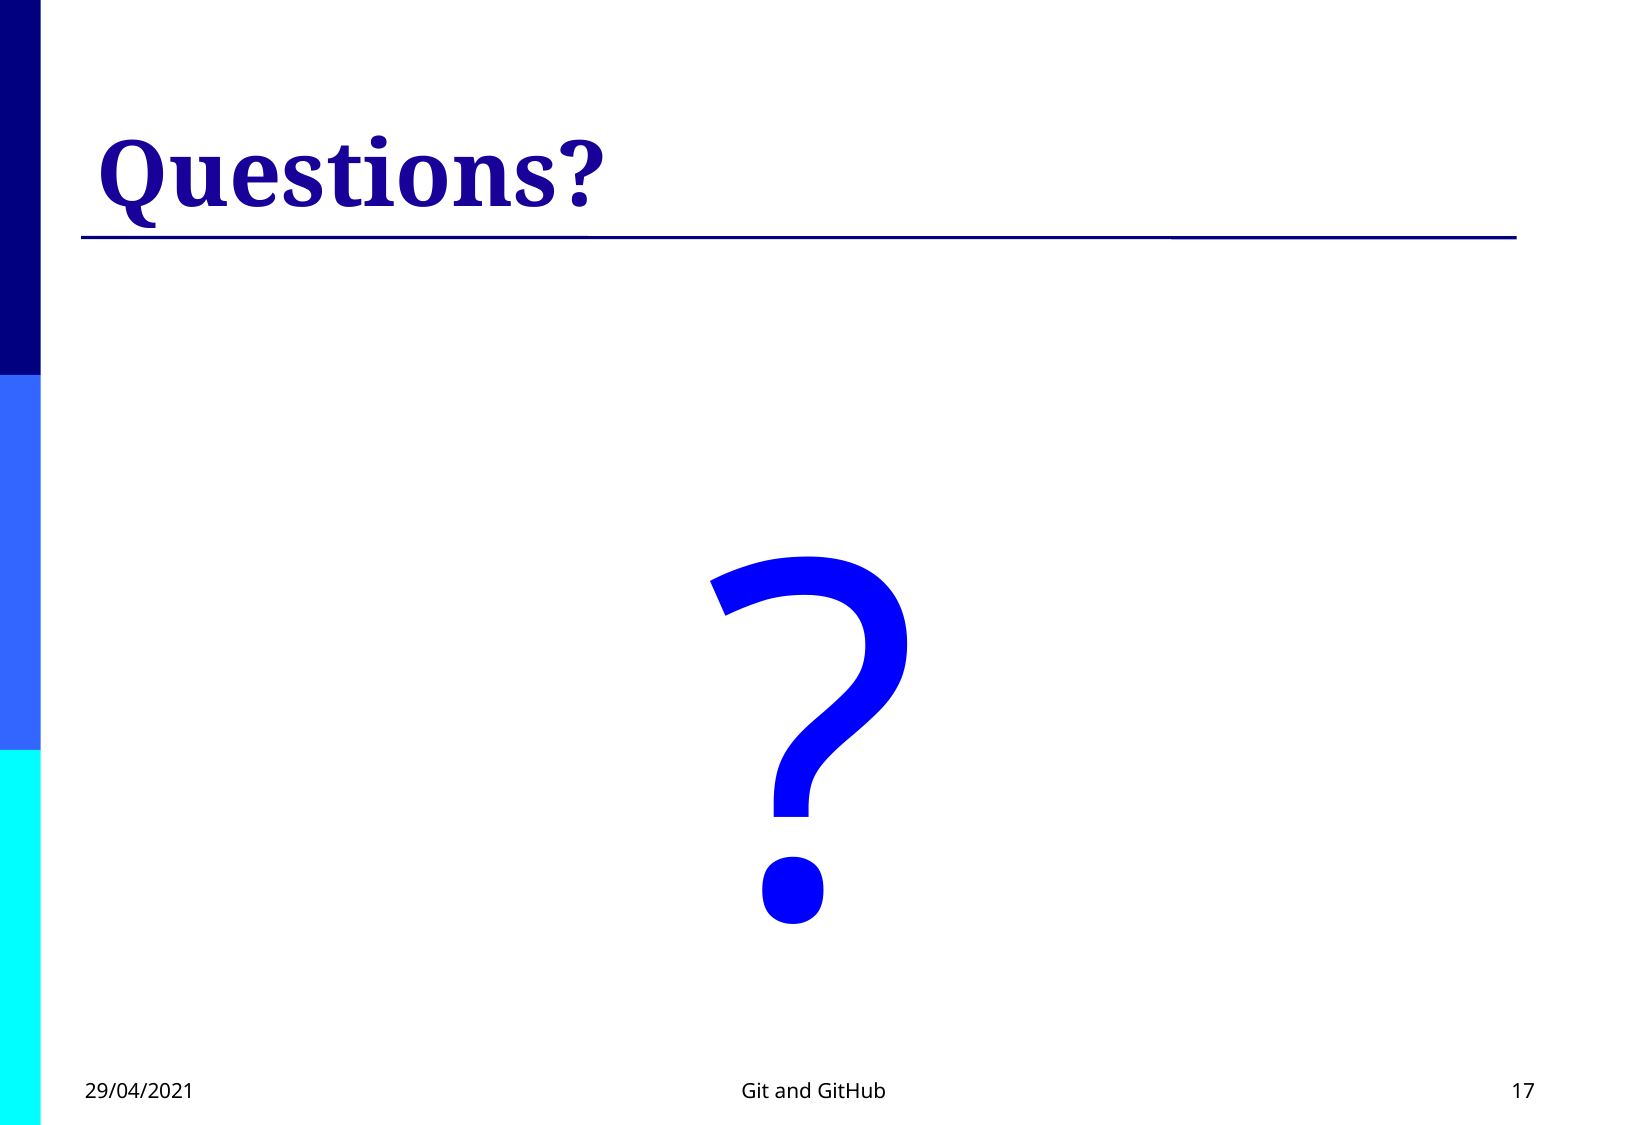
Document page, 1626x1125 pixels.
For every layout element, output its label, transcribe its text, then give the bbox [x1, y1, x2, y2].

footer Git and GitHub [556, 1070, 1071, 1125]
list ? [81, 262, 1544, 1006]
title Questions? [81, 45, 1544, 233]
slide_number 17 [1170, 1070, 1550, 1125]
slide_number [70, 1070, 450, 1125]
